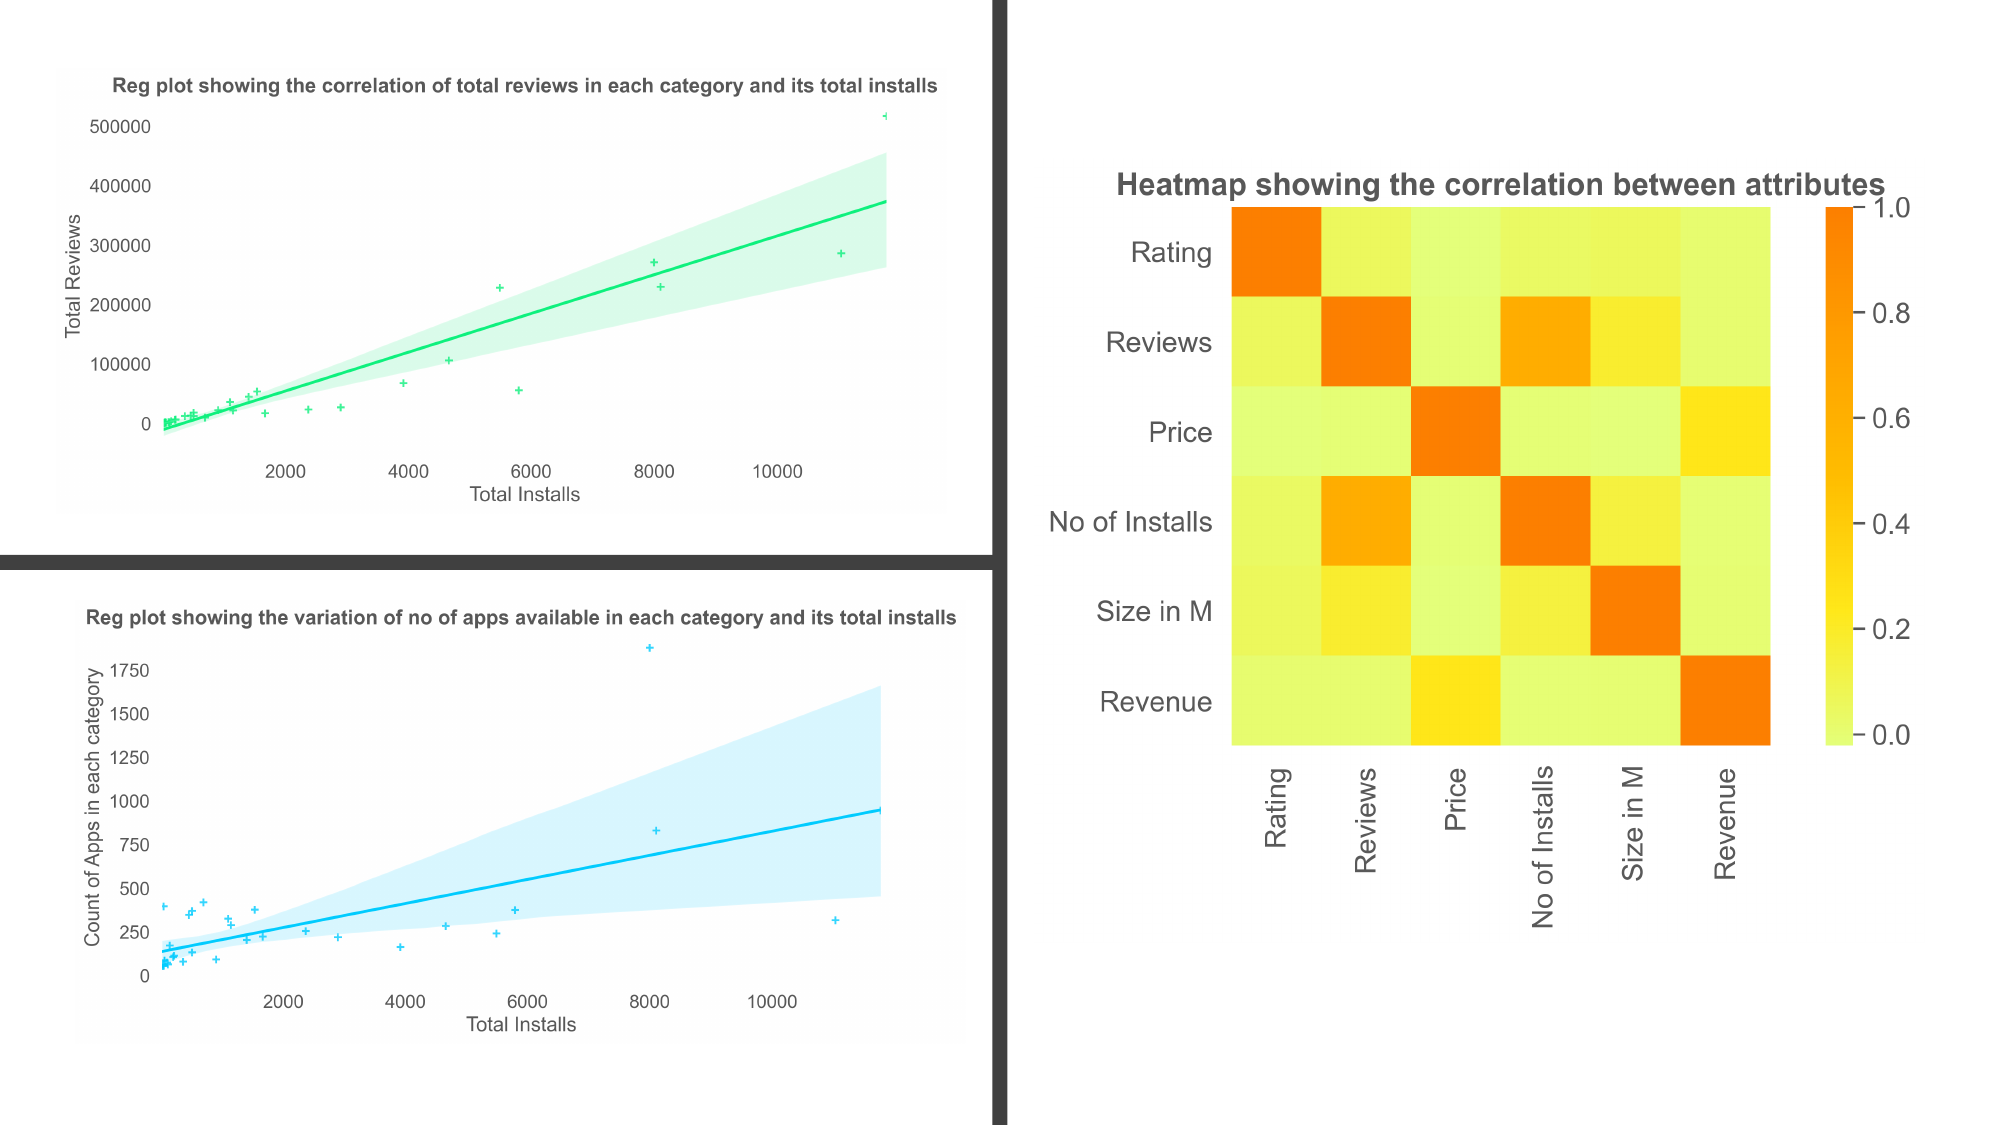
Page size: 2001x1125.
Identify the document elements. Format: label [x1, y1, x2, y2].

picture [1034, 158, 1925, 943]
text_box [991, 0, 1008, 1125]
picture [56, 68, 947, 514]
text_box [0, 554, 1006, 571]
picture [74, 600, 966, 1044]
